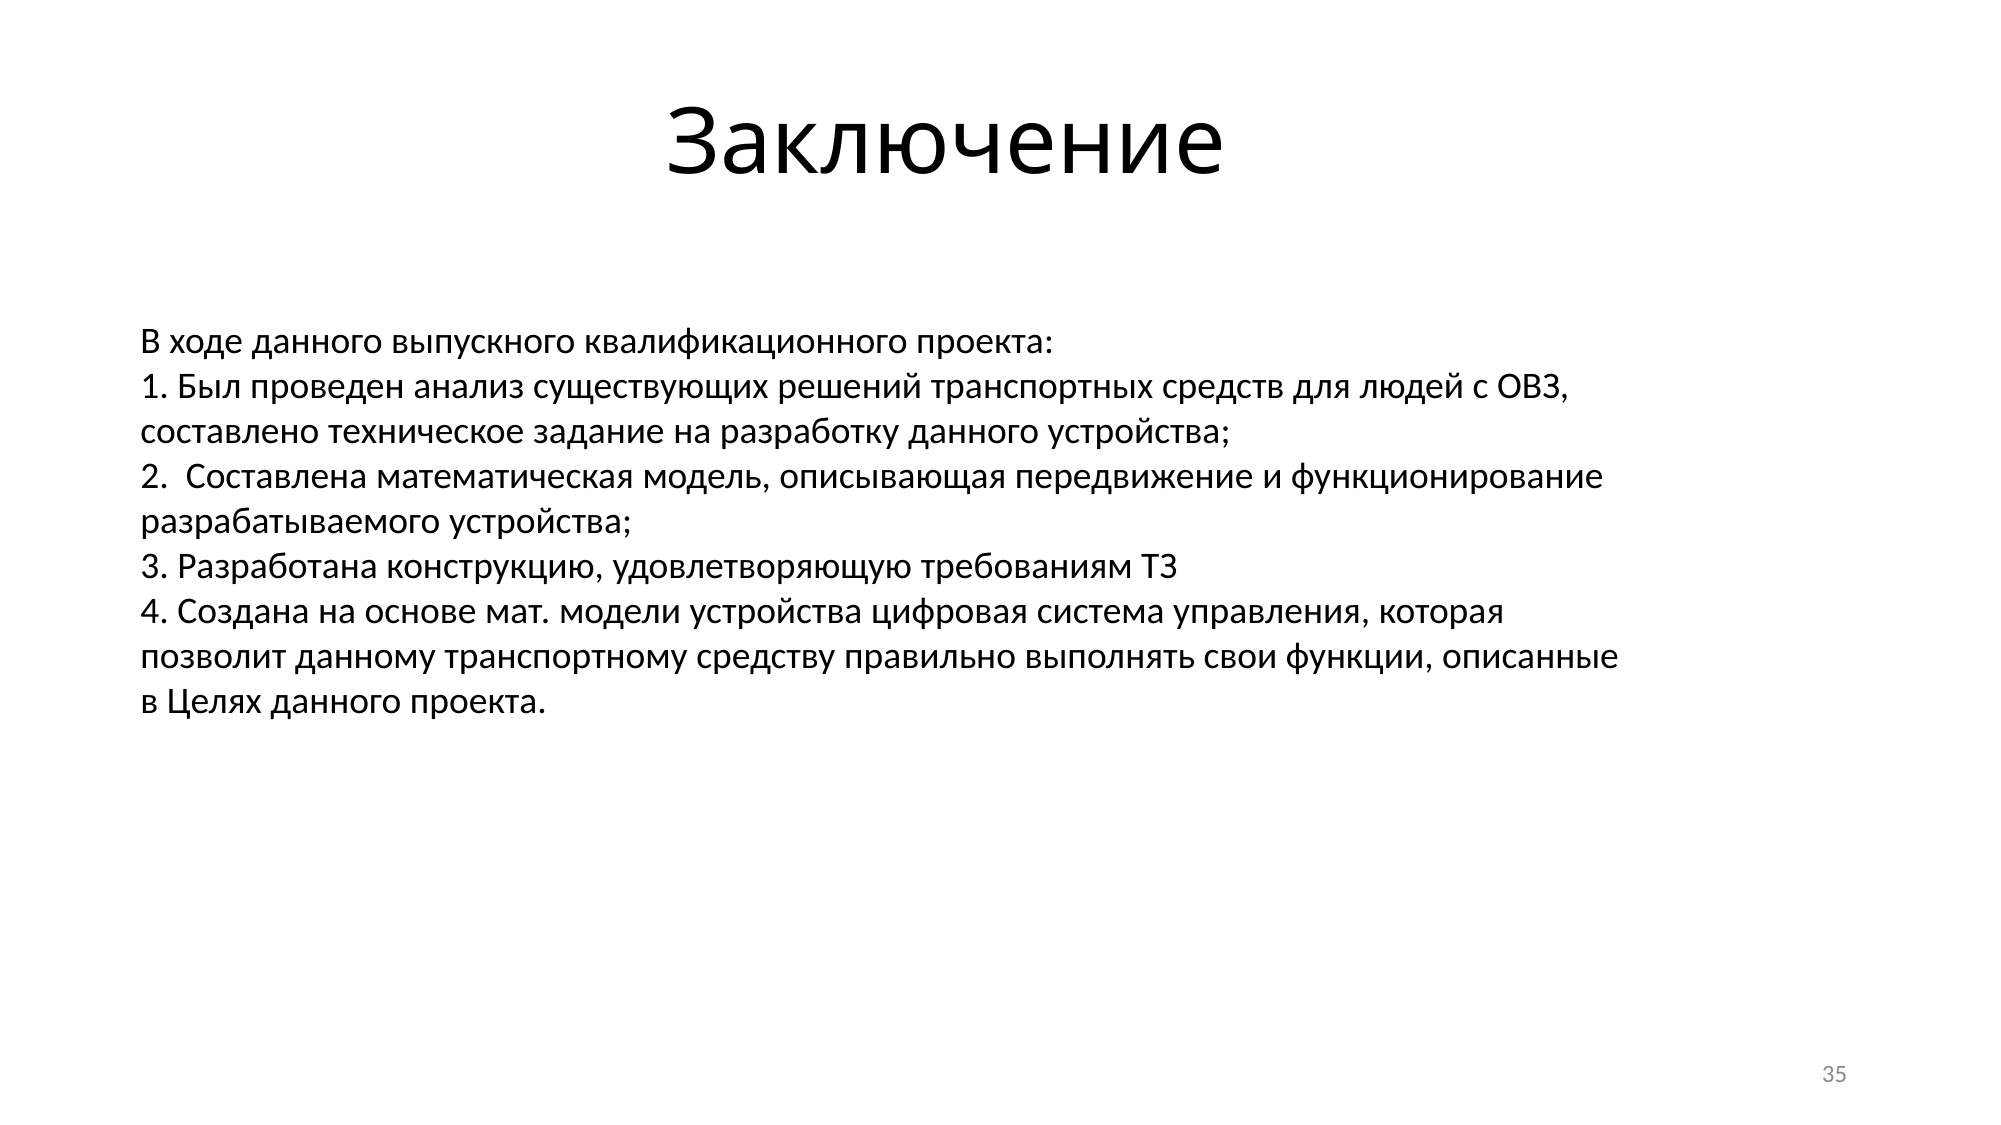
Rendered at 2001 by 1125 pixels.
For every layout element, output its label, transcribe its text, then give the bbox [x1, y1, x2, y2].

slide_number 35 [1412, 1042, 1863, 1103]
title Заключение [84, 34, 1810, 253]
text_box В ходе данного выпускного квалификационного проекта: 1. Был проведен анализ существующих решений транспортных средств для людей с ОВЗ, составлено техническое задание на разработку данного устройства; 2. Составлена математическая модель, описывающая передвижение и функционирование разрабатываемого устройства; 3. Разработана конструкцию, удовлетворяющую требованиям ТЗ 4. Создана на основе мат. модели устройства цифровая система управления, которая позволит данному транспортному средству правильно выполнять свои функции, описанные в Целях данного проекта. [125, 308, 1660, 729]
